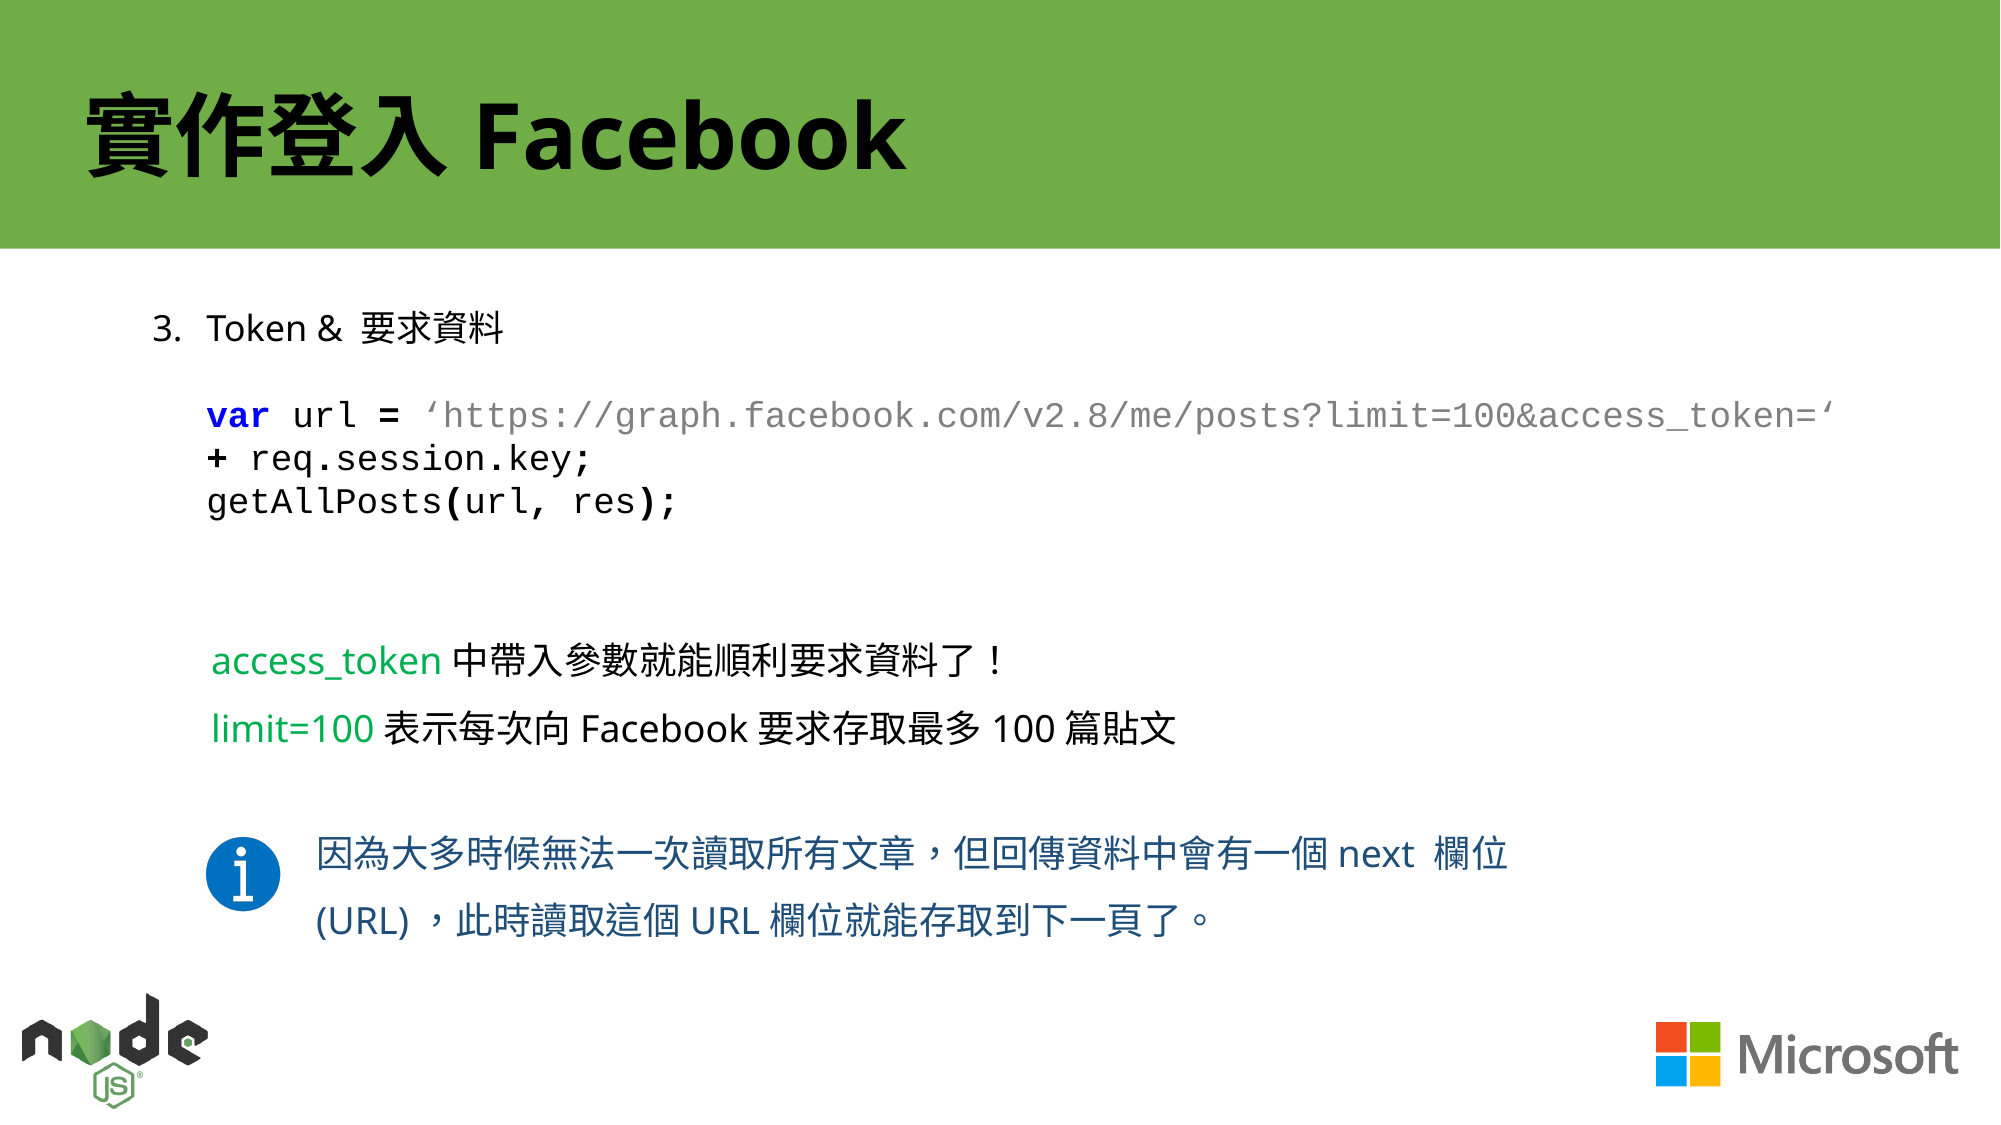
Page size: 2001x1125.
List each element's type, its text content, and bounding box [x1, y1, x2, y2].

list Token & 要求資料 var url = ‘https://graph.facebook.com/v2.8/me/posts?limit=100&access_token=‘ + req.session.key; getAllPosts(url, res); [137, 298, 1863, 617]
text_box access_token中帶入參數就能順利要求資料了！ limit=100表示每次向Facebook要求存取最多100篇貼文 [196, 539, 1517, 825]
picture [3, 978, 227, 1124]
text_box 因為大多時候無法一次讀取所有文章，但回傳資料中會有一個next 欄位 (URL)，此時讀取這個URL欄位就能存取到下一頁了。 [301, 799, 1642, 950]
picture [1614, 983, 2000, 1125]
picture [196, 827, 290, 921]
title 實作登入Facebook [68, 31, 1932, 249]
